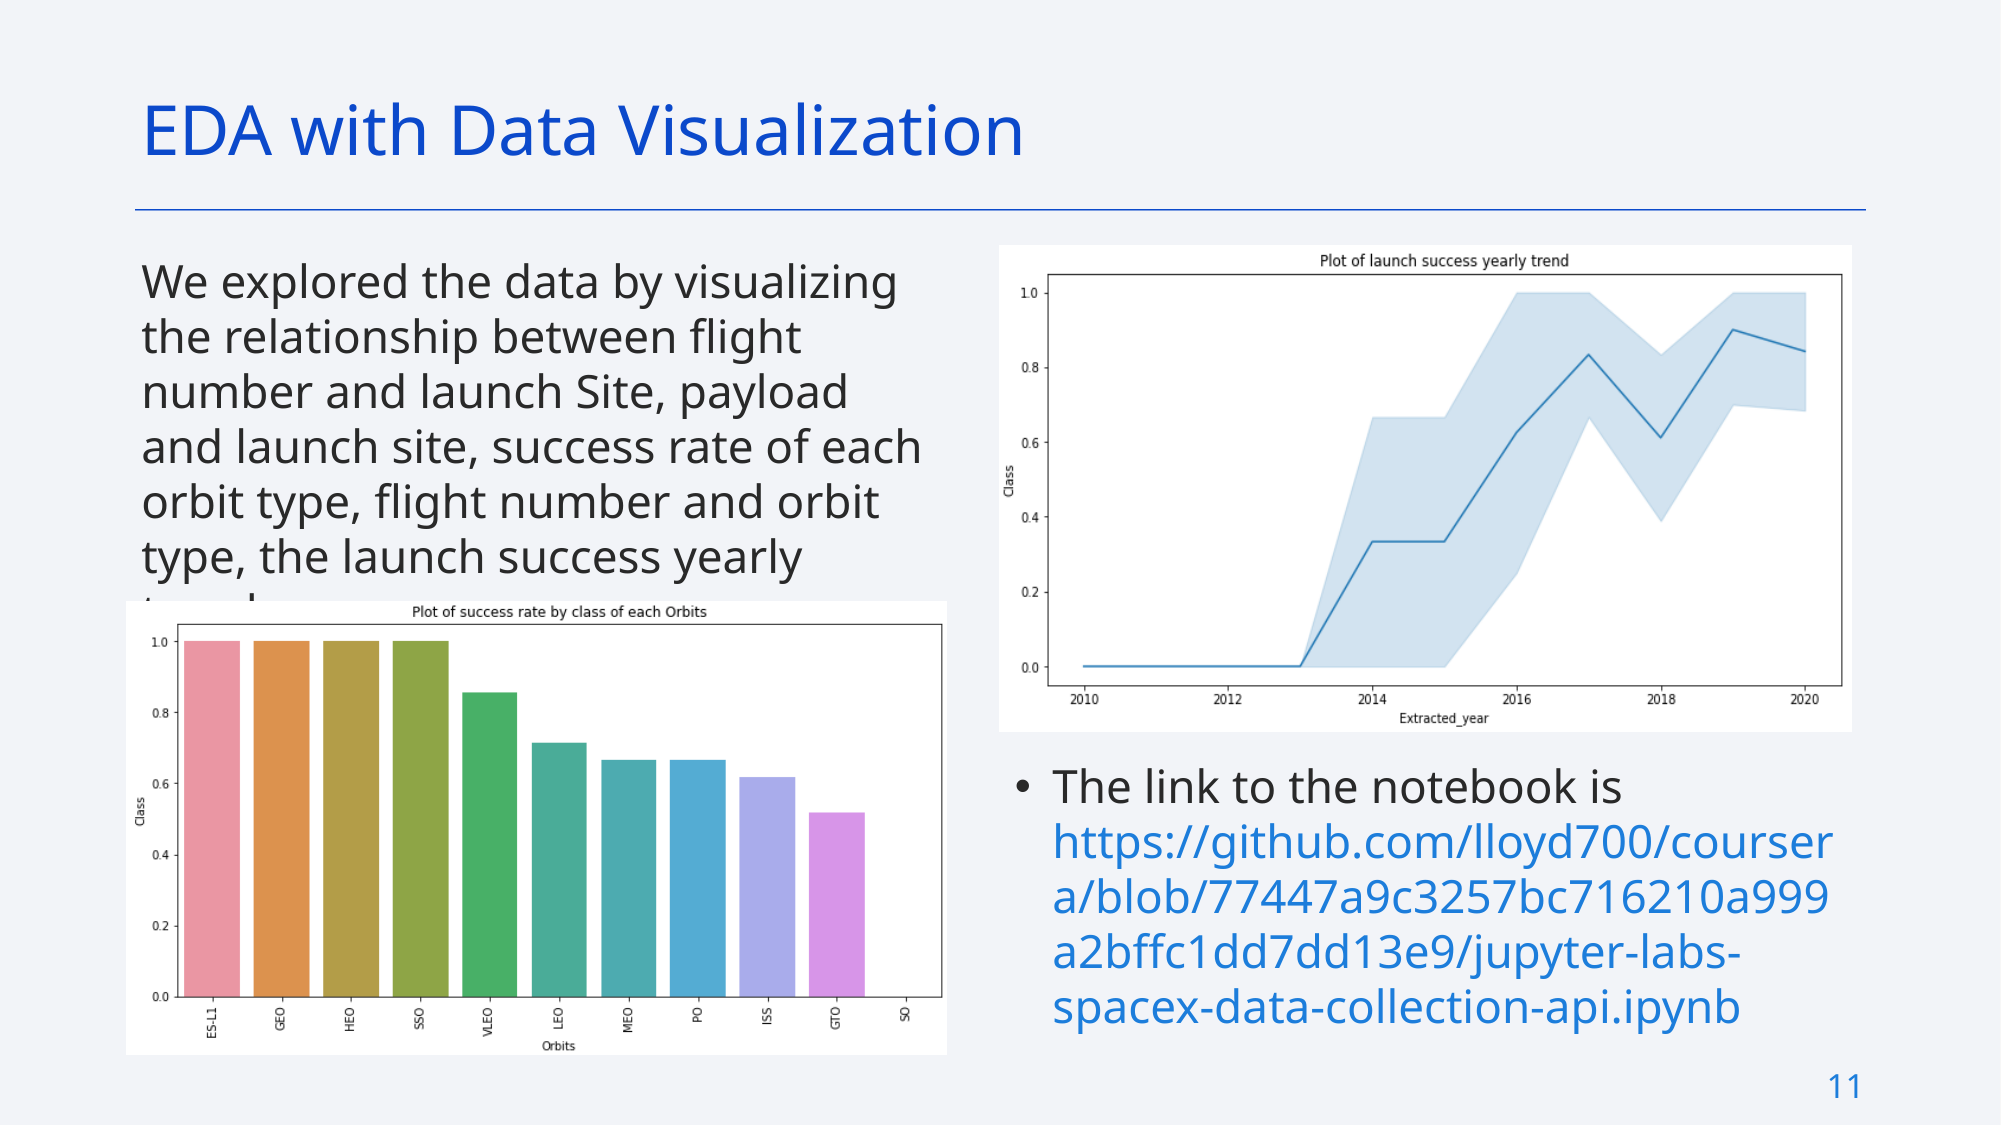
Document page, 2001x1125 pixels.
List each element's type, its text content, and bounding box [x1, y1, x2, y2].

list We explored the data by visualizing the relationship between flight number and launch Site, payload and launch site, success rate of each orbit type, flight number and orbit type, the launch success yearly trend. [126, 245, 945, 601]
text_box The link to the notebook is https://github.com/lloyd700/coursera/blob/77447a9c3257bc716210a999a2bffc1dd7dd13e9/jupyter-labs-spacex-data-collection-api.ipynb [999, 732, 1852, 1055]
picture [0, 0, 2001, 1125]
slide_number 11 [1429, 1055, 1880, 1122]
text_box EDA with Data Visualization [126, 88, 1852, 179]
